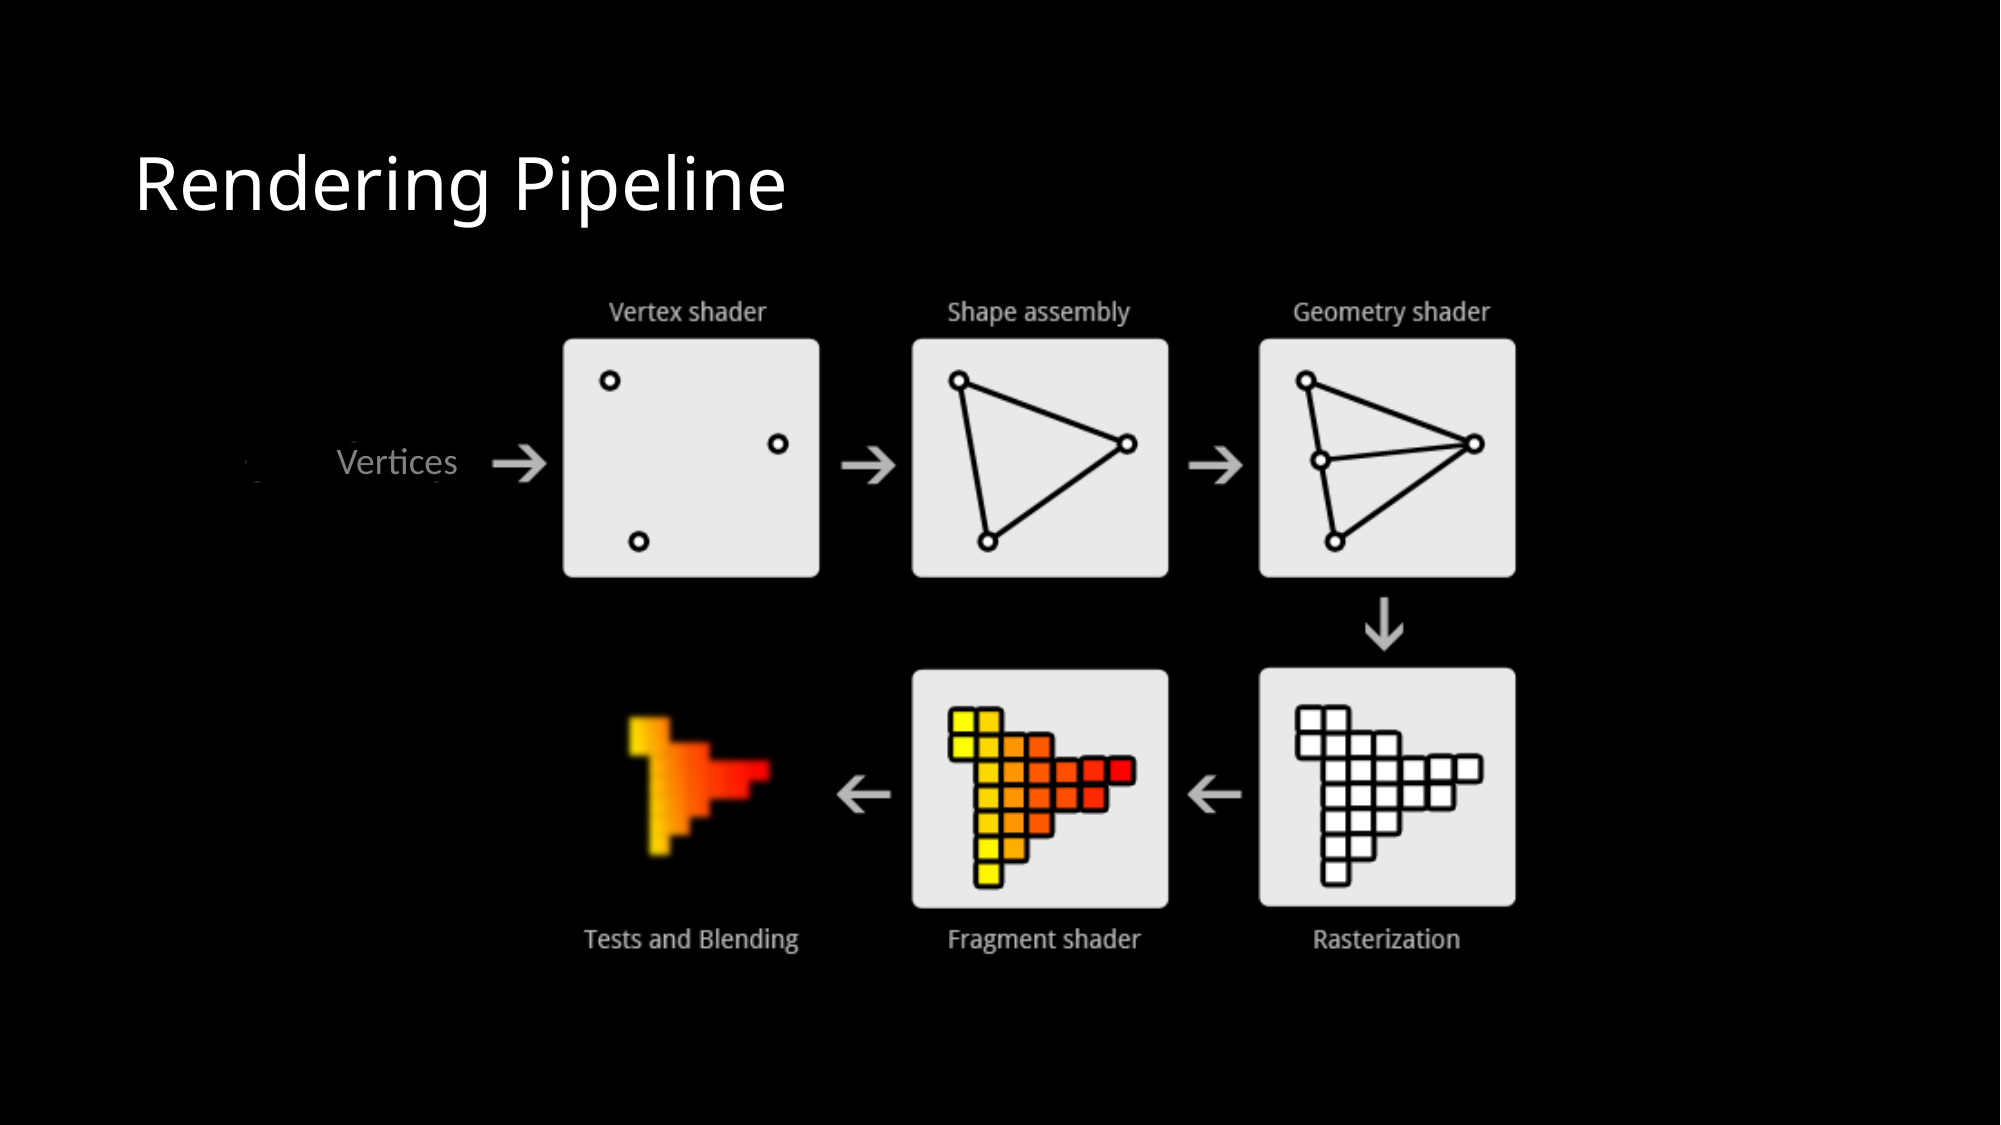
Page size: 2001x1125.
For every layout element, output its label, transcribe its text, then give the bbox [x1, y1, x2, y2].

picture [212, 287, 1561, 975]
title Rendering Pipeline [118, 95, 922, 234]
